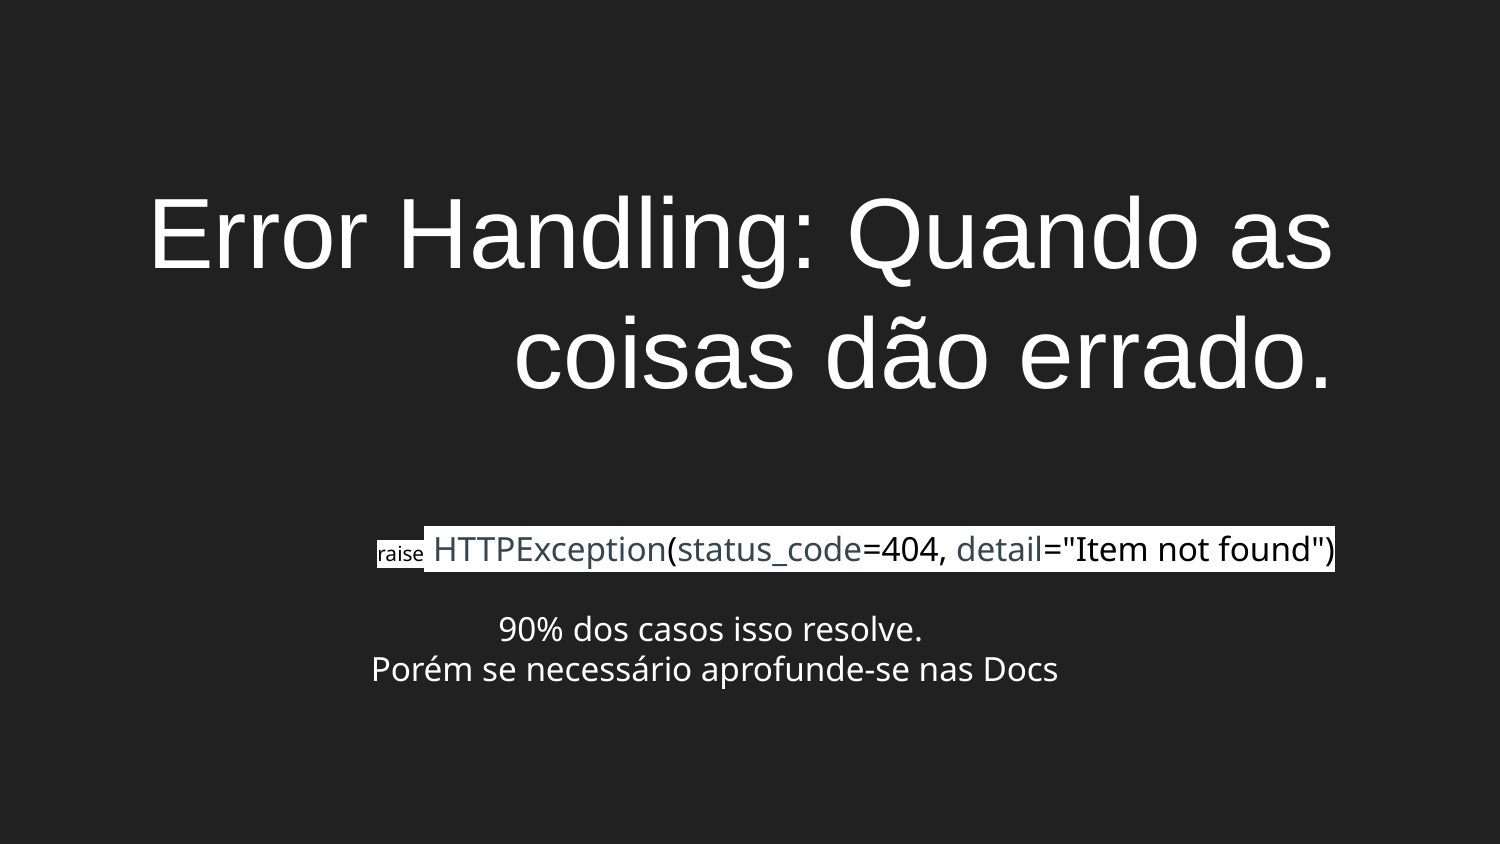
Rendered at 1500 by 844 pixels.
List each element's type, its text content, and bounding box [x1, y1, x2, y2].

title Error Handling: Quando as coisas dão errado. raise HTTPException(status_code=404, detail="Item not found") 90% dos casos isso resolve. Porém se necessário aprofunde-se nas Docs [80, 73, 1351, 784]
